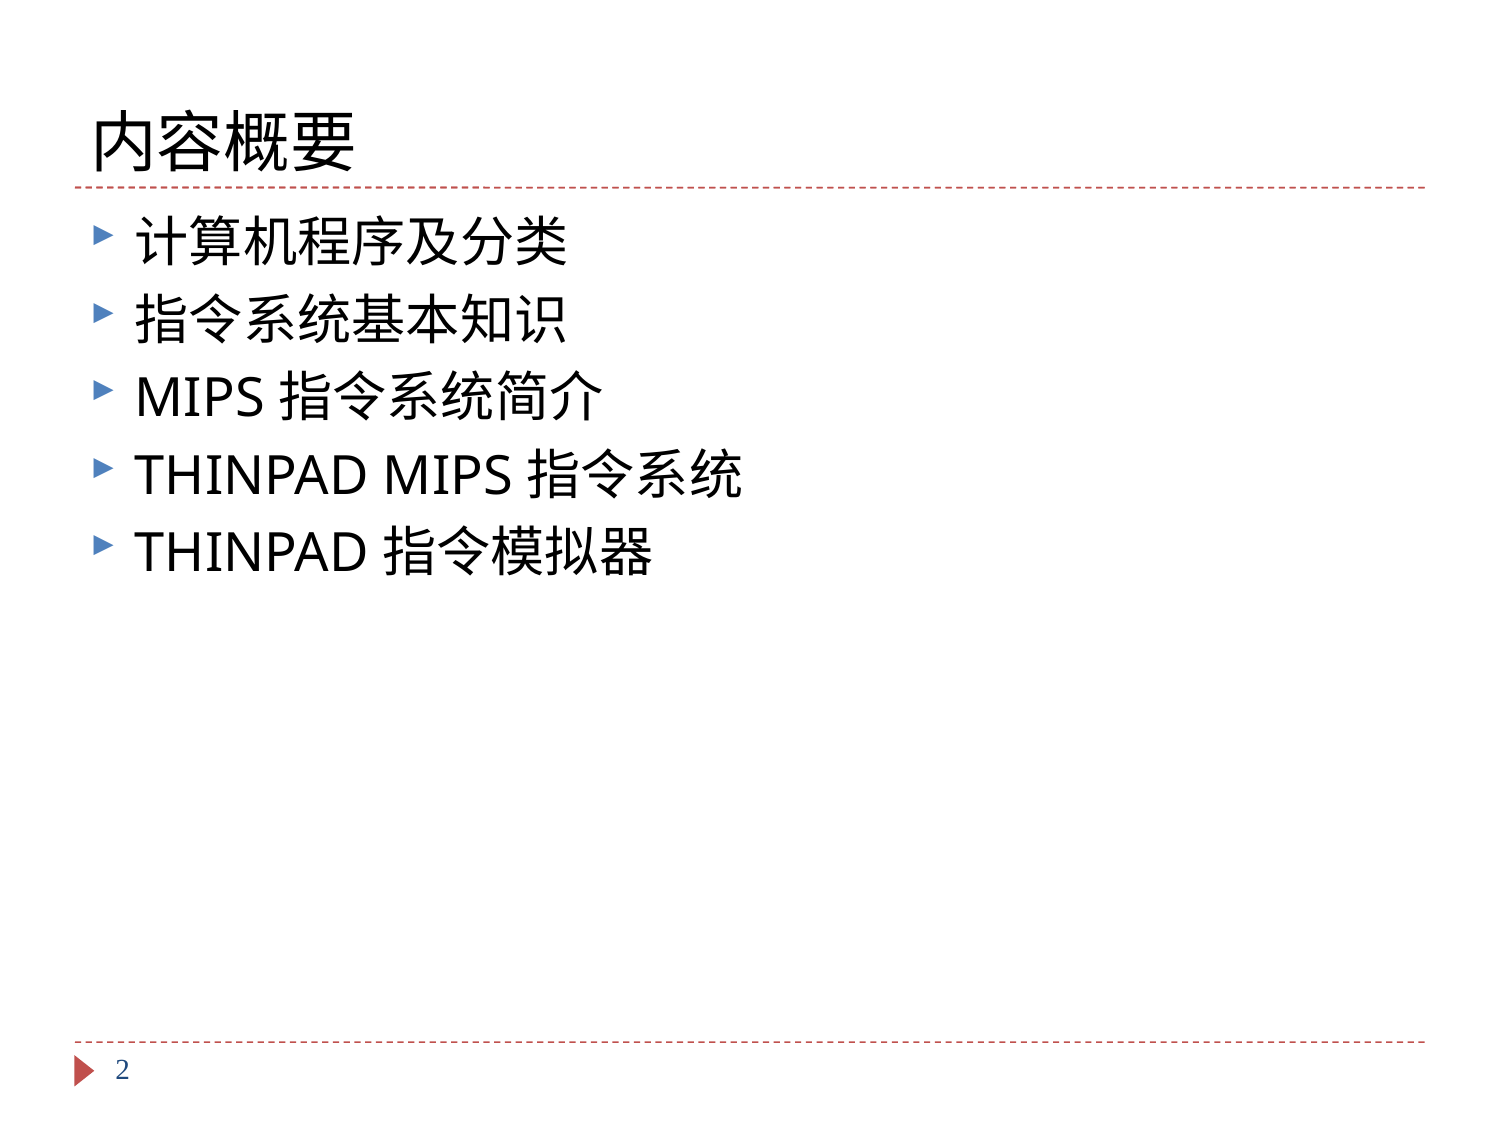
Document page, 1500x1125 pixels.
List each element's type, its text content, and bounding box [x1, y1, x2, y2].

list 计算机程序及分类 指令系统基本知识 MIPS指令系统简介 THINPAD MIPS指令系统 THINPAD指令模拟器 [75, 200, 1425, 1006]
title 内容概要 [75, 24, 1425, 188]
slide_number 2 [100, 1042, 426, 1103]
